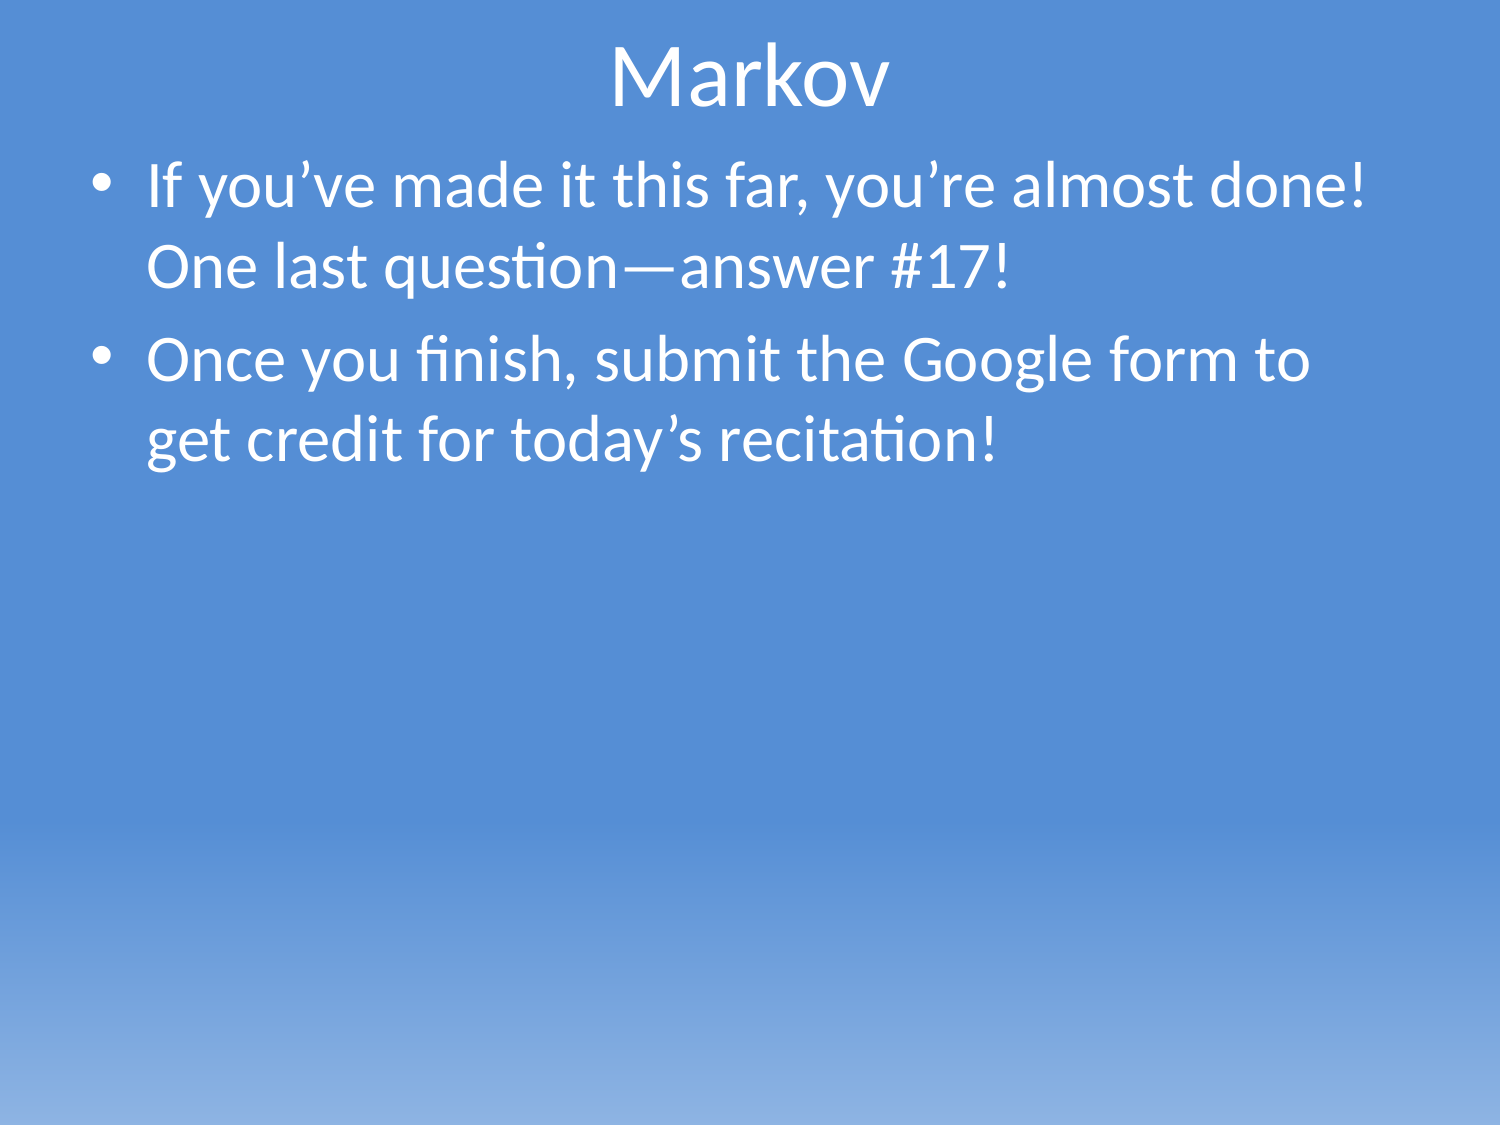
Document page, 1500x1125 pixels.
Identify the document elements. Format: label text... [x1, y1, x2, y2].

title Markov [75, 6, 1425, 133]
list If you’ve made it this far, you’re almost done! One last question—answer #17! Once you finish, submit the Google form to get credit for today’s recitation! [75, 133, 1425, 1043]
